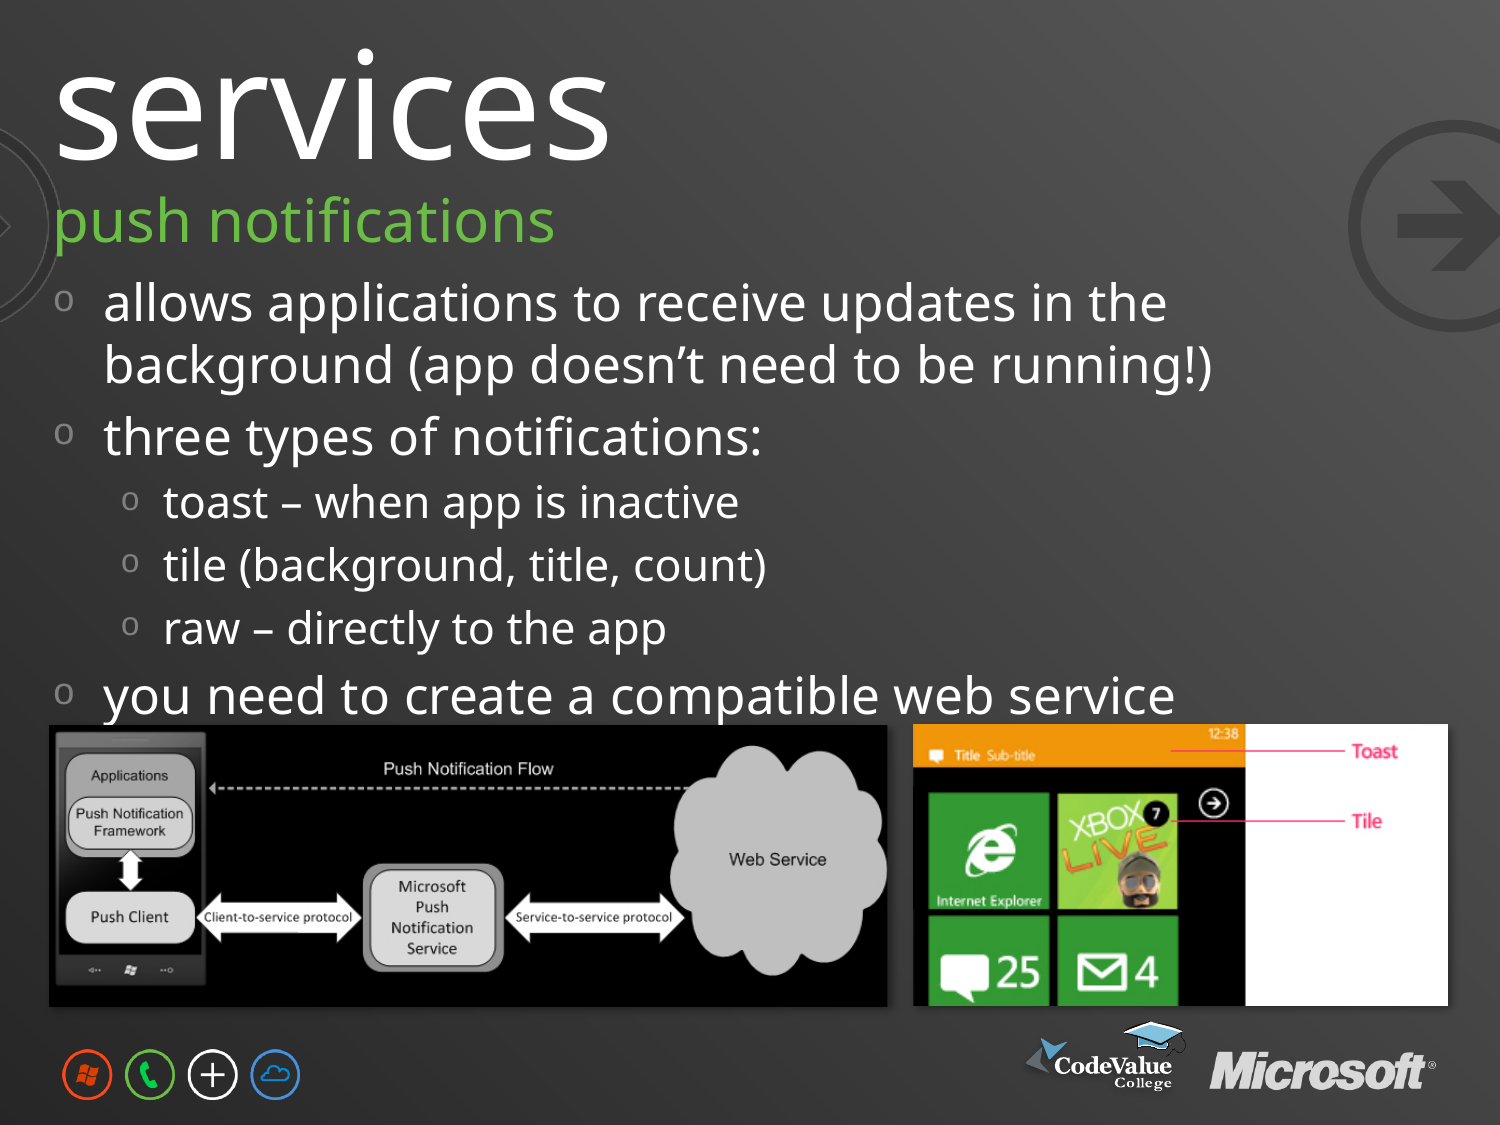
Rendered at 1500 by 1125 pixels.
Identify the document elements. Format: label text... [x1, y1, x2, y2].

title services [37, 24, 1425, 174]
picture [48, 724, 888, 1007]
picture [62, 1049, 300, 1100]
list allows applications to receive updates in the background (app doesn’t need to be running!) three types of notifications: toast – when app is inactive tile (background, title, count) raw – directly to the app you need to create a compatible web service [37, 263, 1425, 738]
picture [912, 724, 1448, 1007]
list push notifications [37, 174, 1425, 263]
